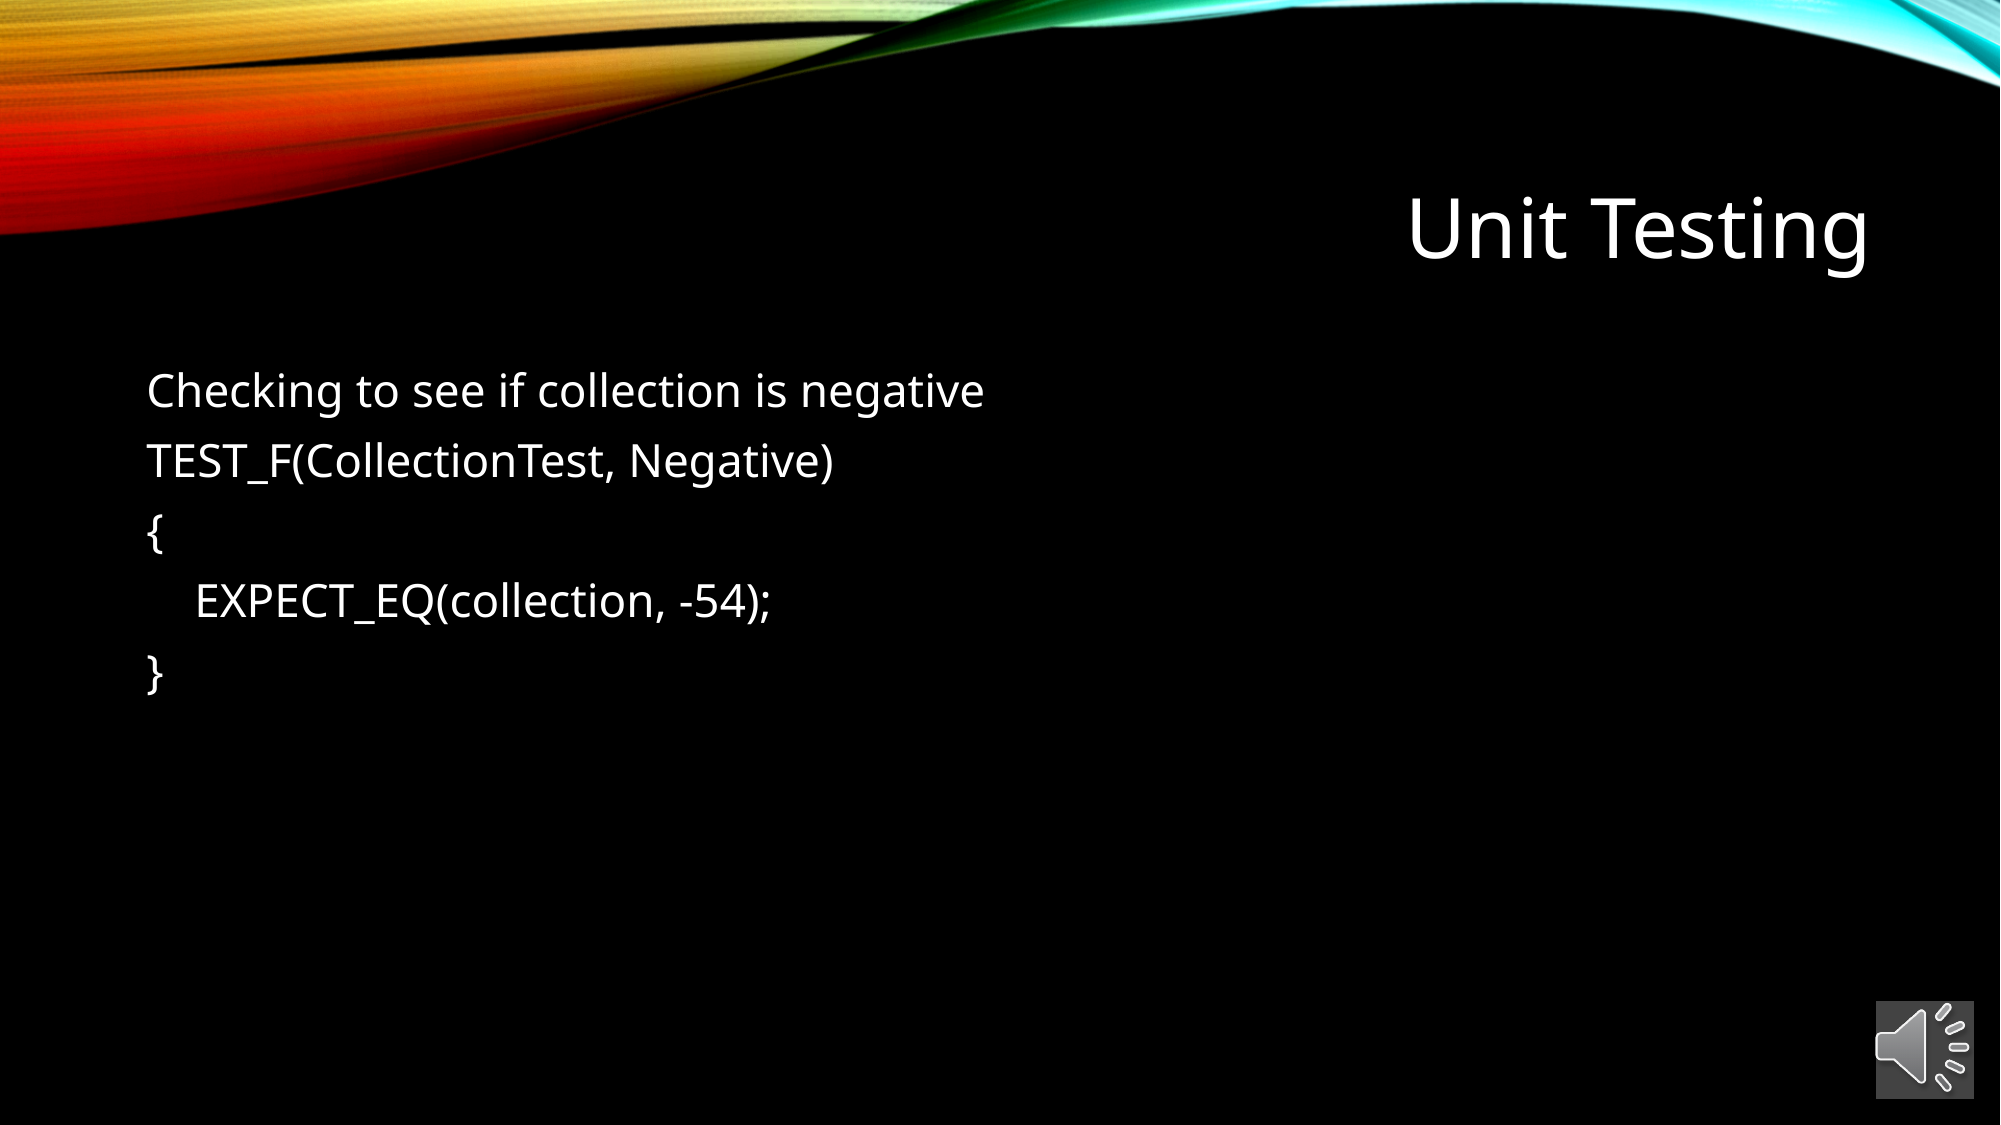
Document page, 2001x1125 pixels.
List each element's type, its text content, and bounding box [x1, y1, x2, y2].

picture [0, 0, 2000, 237]
list Checking to see if collection is negative TEST_F(CollectionTest, Negative) { EXPECT_EQ(collection, -54); } [112, 360, 1888, 1021]
picture [1874, 999, 1976, 1101]
title Unit Testing [474, 125, 1888, 338]
